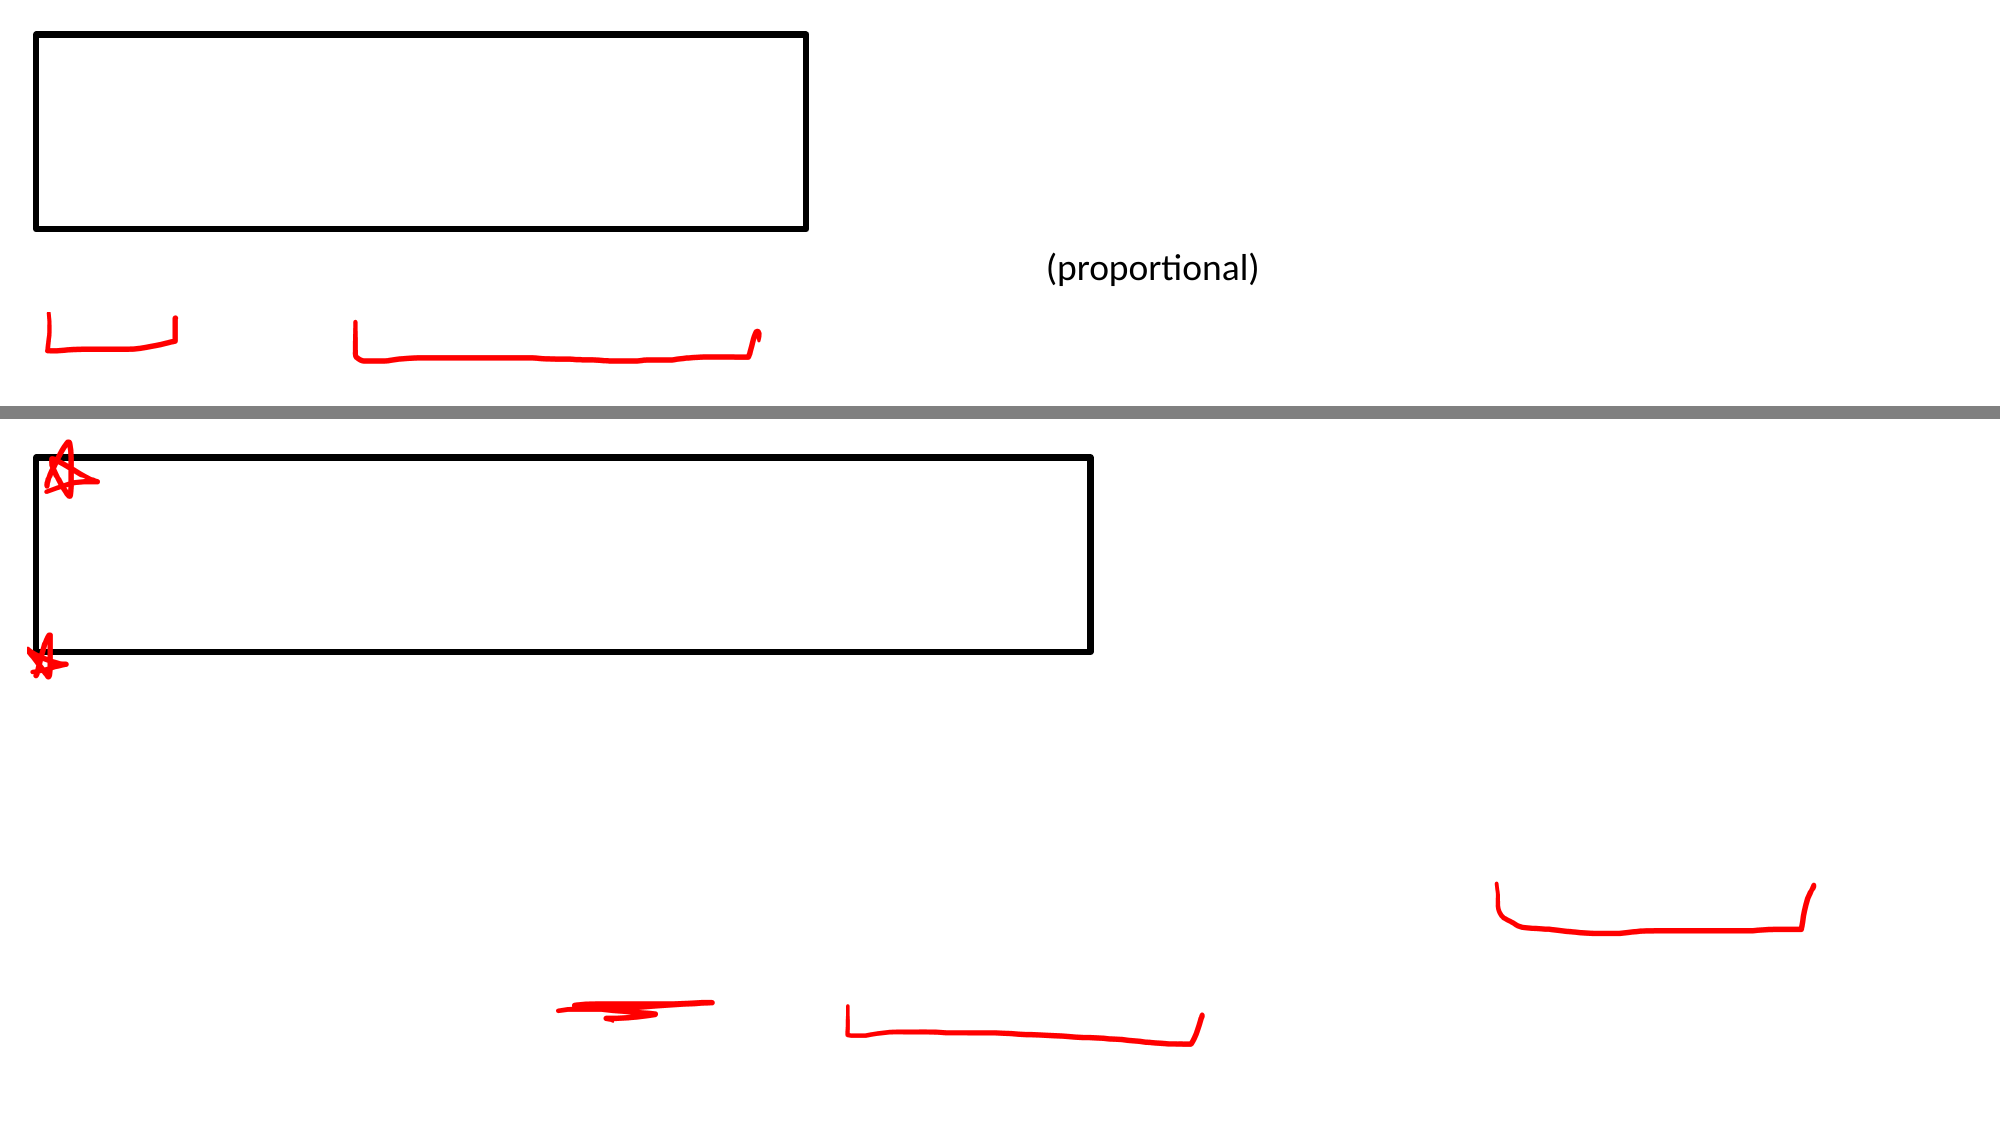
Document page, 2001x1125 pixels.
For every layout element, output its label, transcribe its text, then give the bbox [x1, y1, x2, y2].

picture [27, 312, 1825, 412]
text_box (proportional) [1031, 235, 1275, 296]
picture [27, 413, 1825, 1056]
